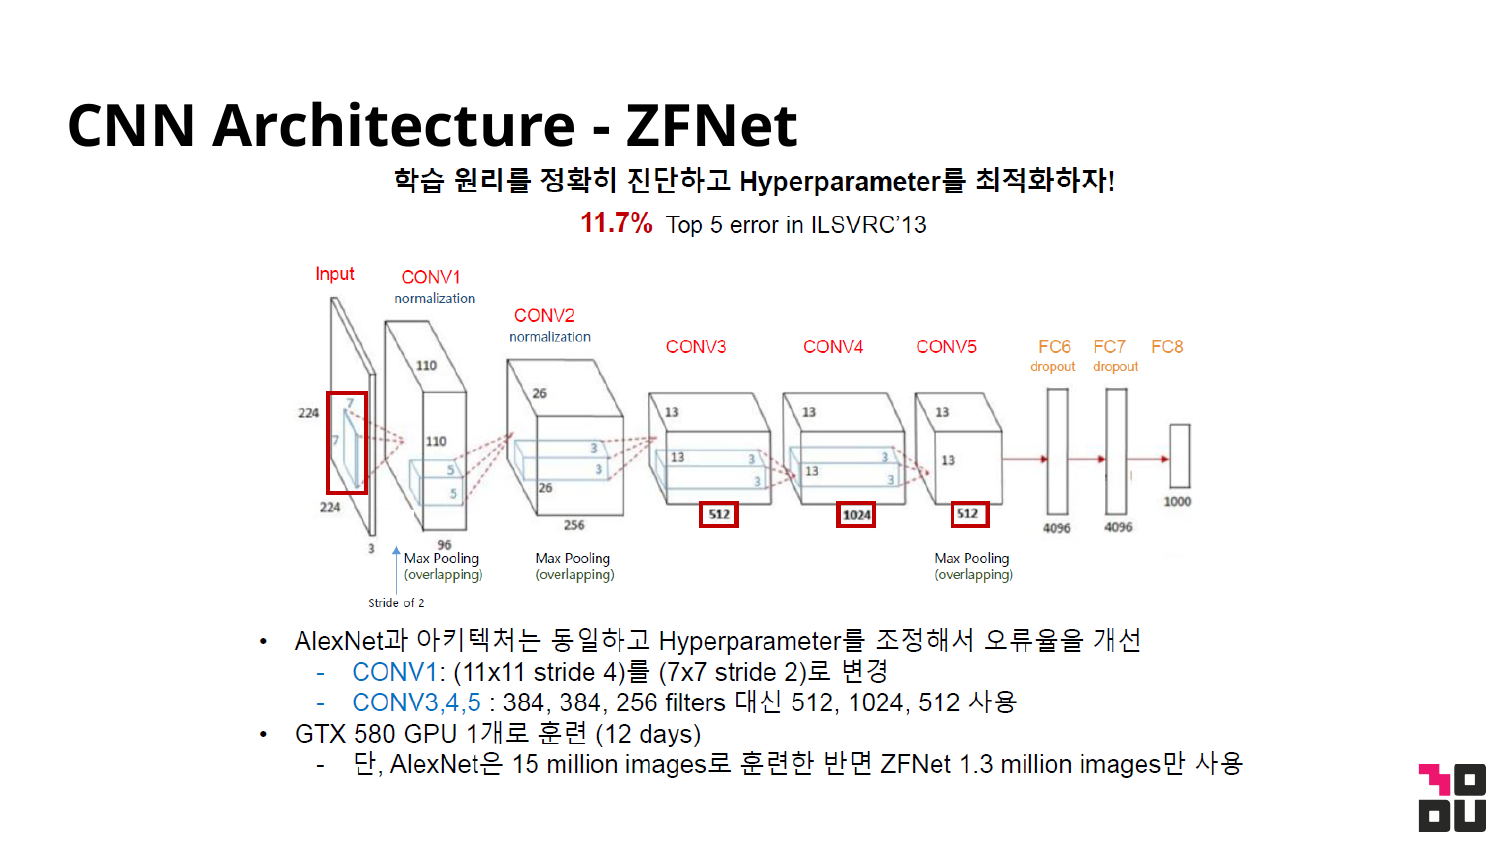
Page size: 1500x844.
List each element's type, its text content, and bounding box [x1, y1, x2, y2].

picture [241, 158, 1259, 786]
title CNN Architecture - ZFNet [51, 72, 1449, 167]
picture [1418, 763, 1488, 832]
